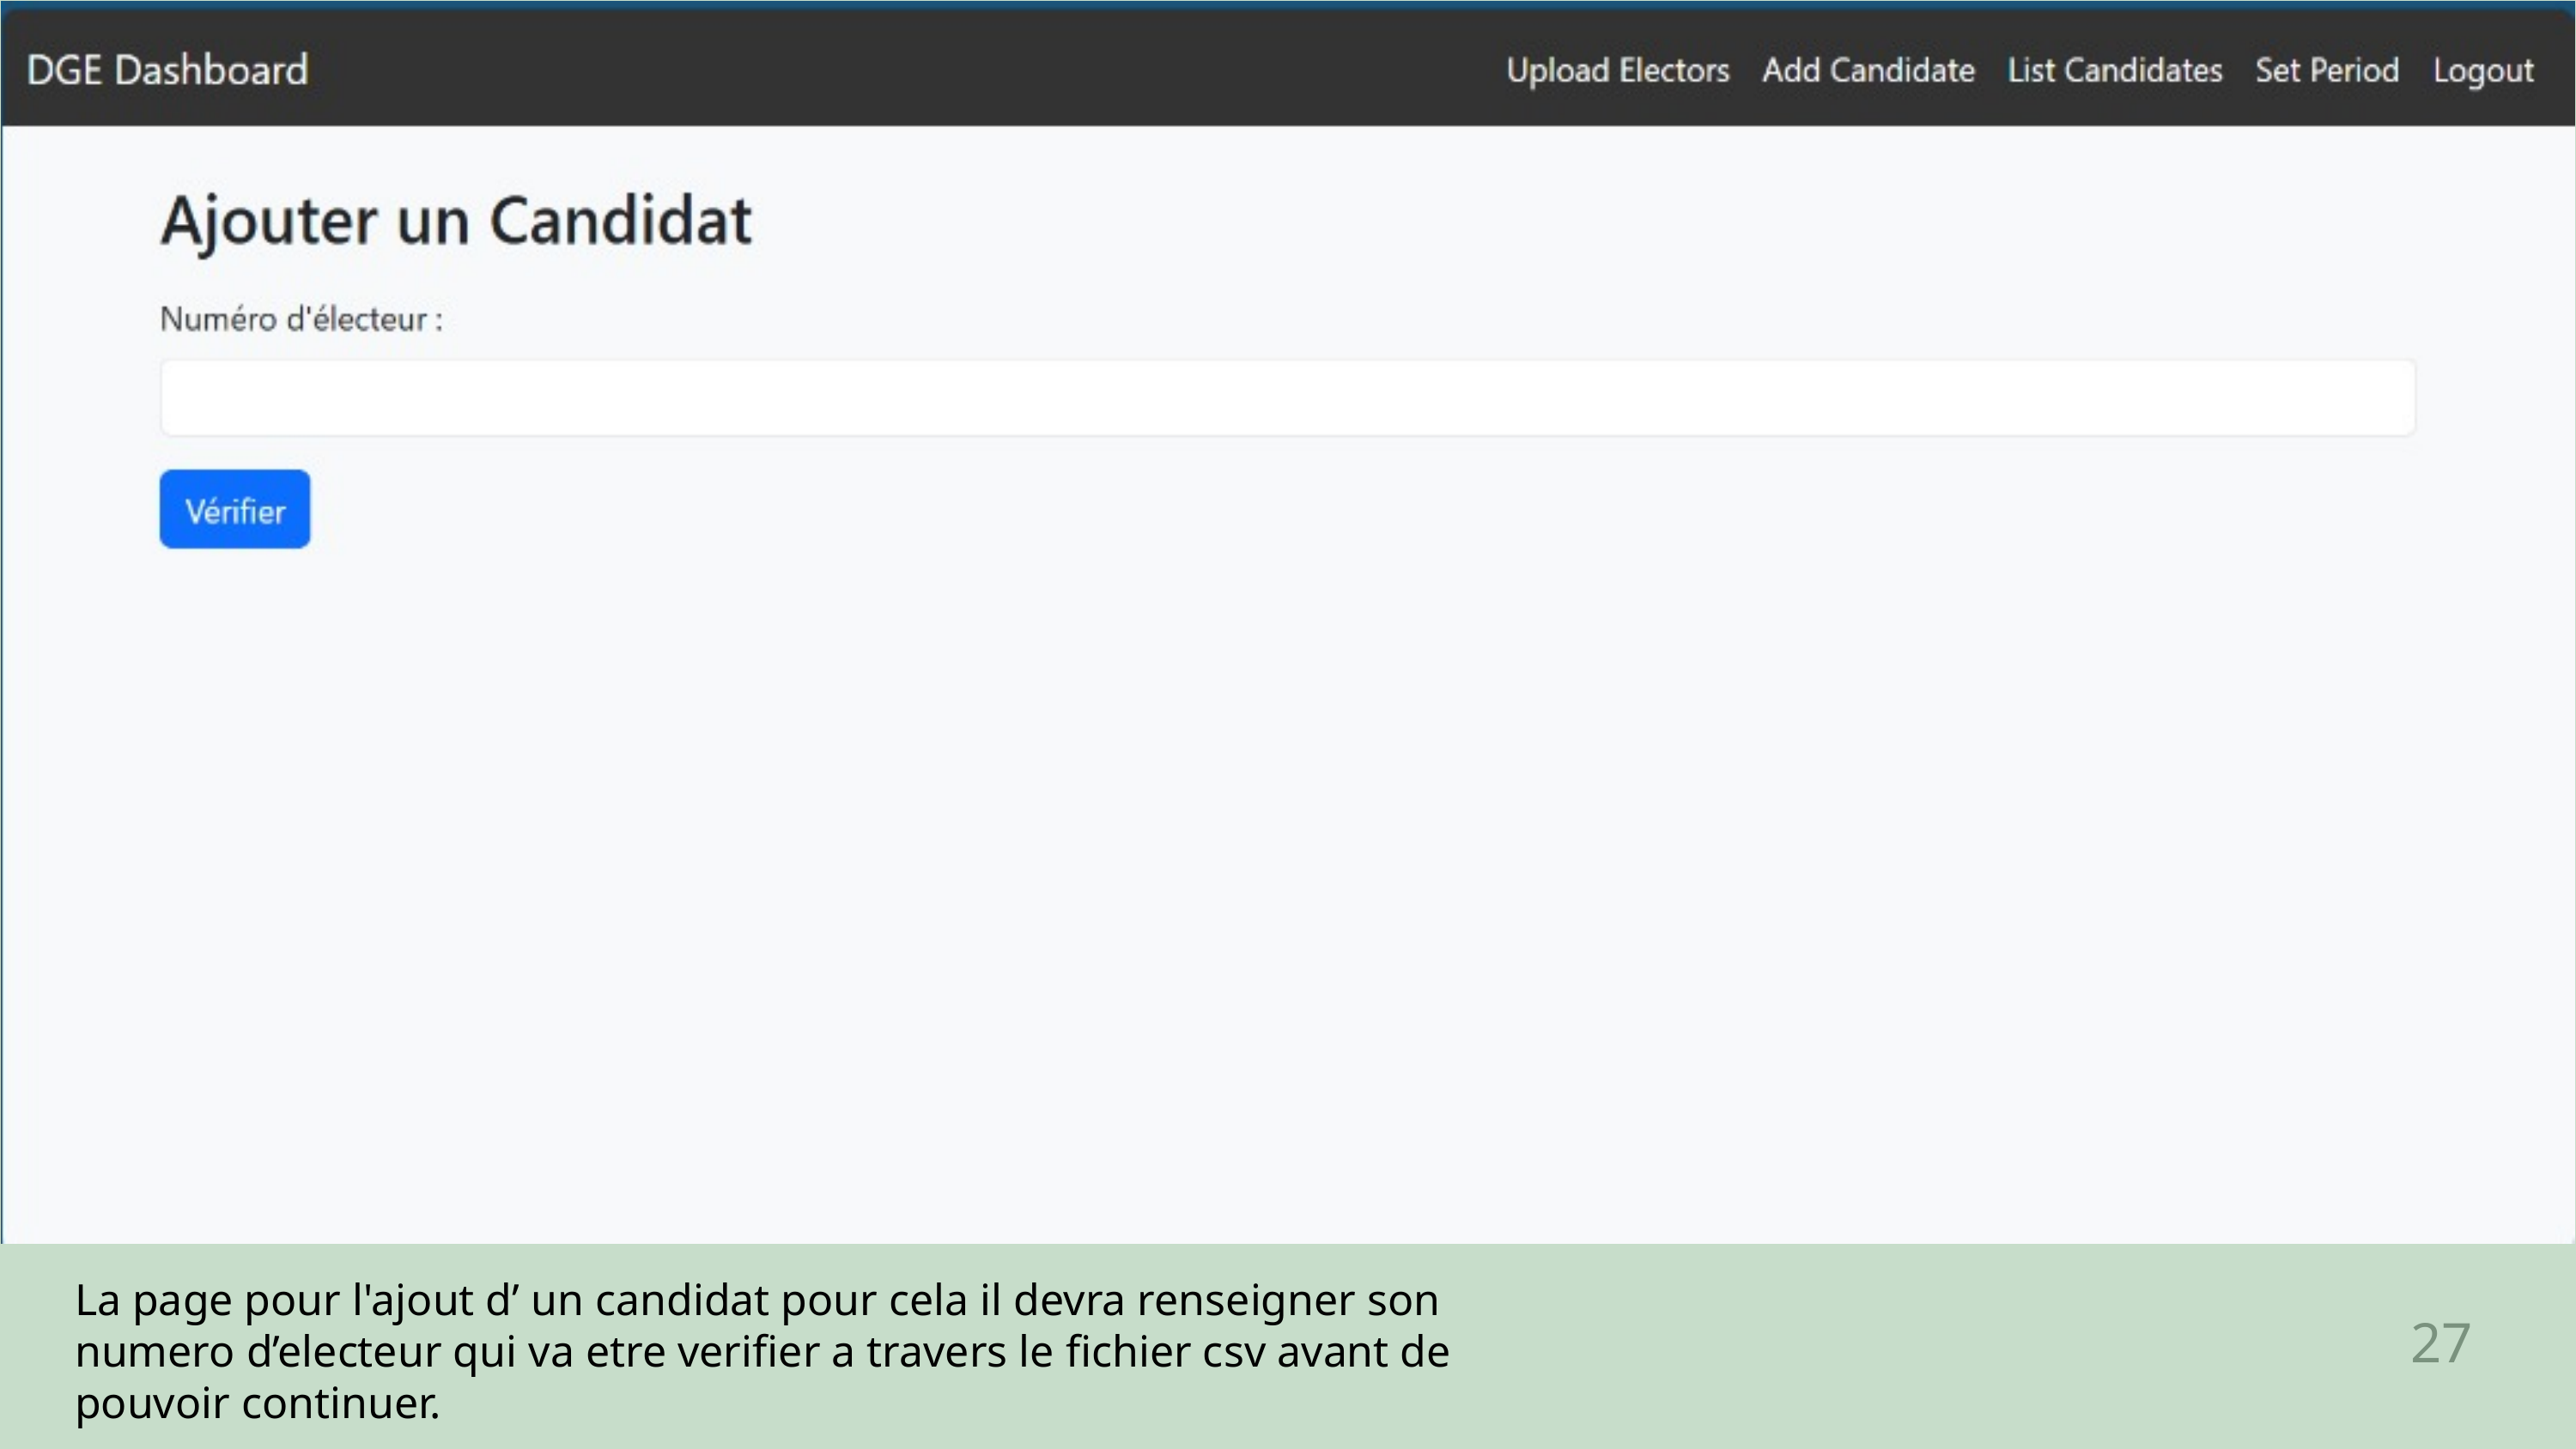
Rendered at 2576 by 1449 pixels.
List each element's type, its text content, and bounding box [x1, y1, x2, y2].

picture [1, 1, 2575, 1245]
text_box La page pour l'ajout d’ un candidat pour cela il devra renseigner son numero d’electeur qui va etre verifier a travers le fichier csv avant de pouvoir continuer. [62, 1265, 1613, 1434]
text_box 27 [2410, 1295, 2473, 1373]
text_box [0, 1254, 1390, 1323]
